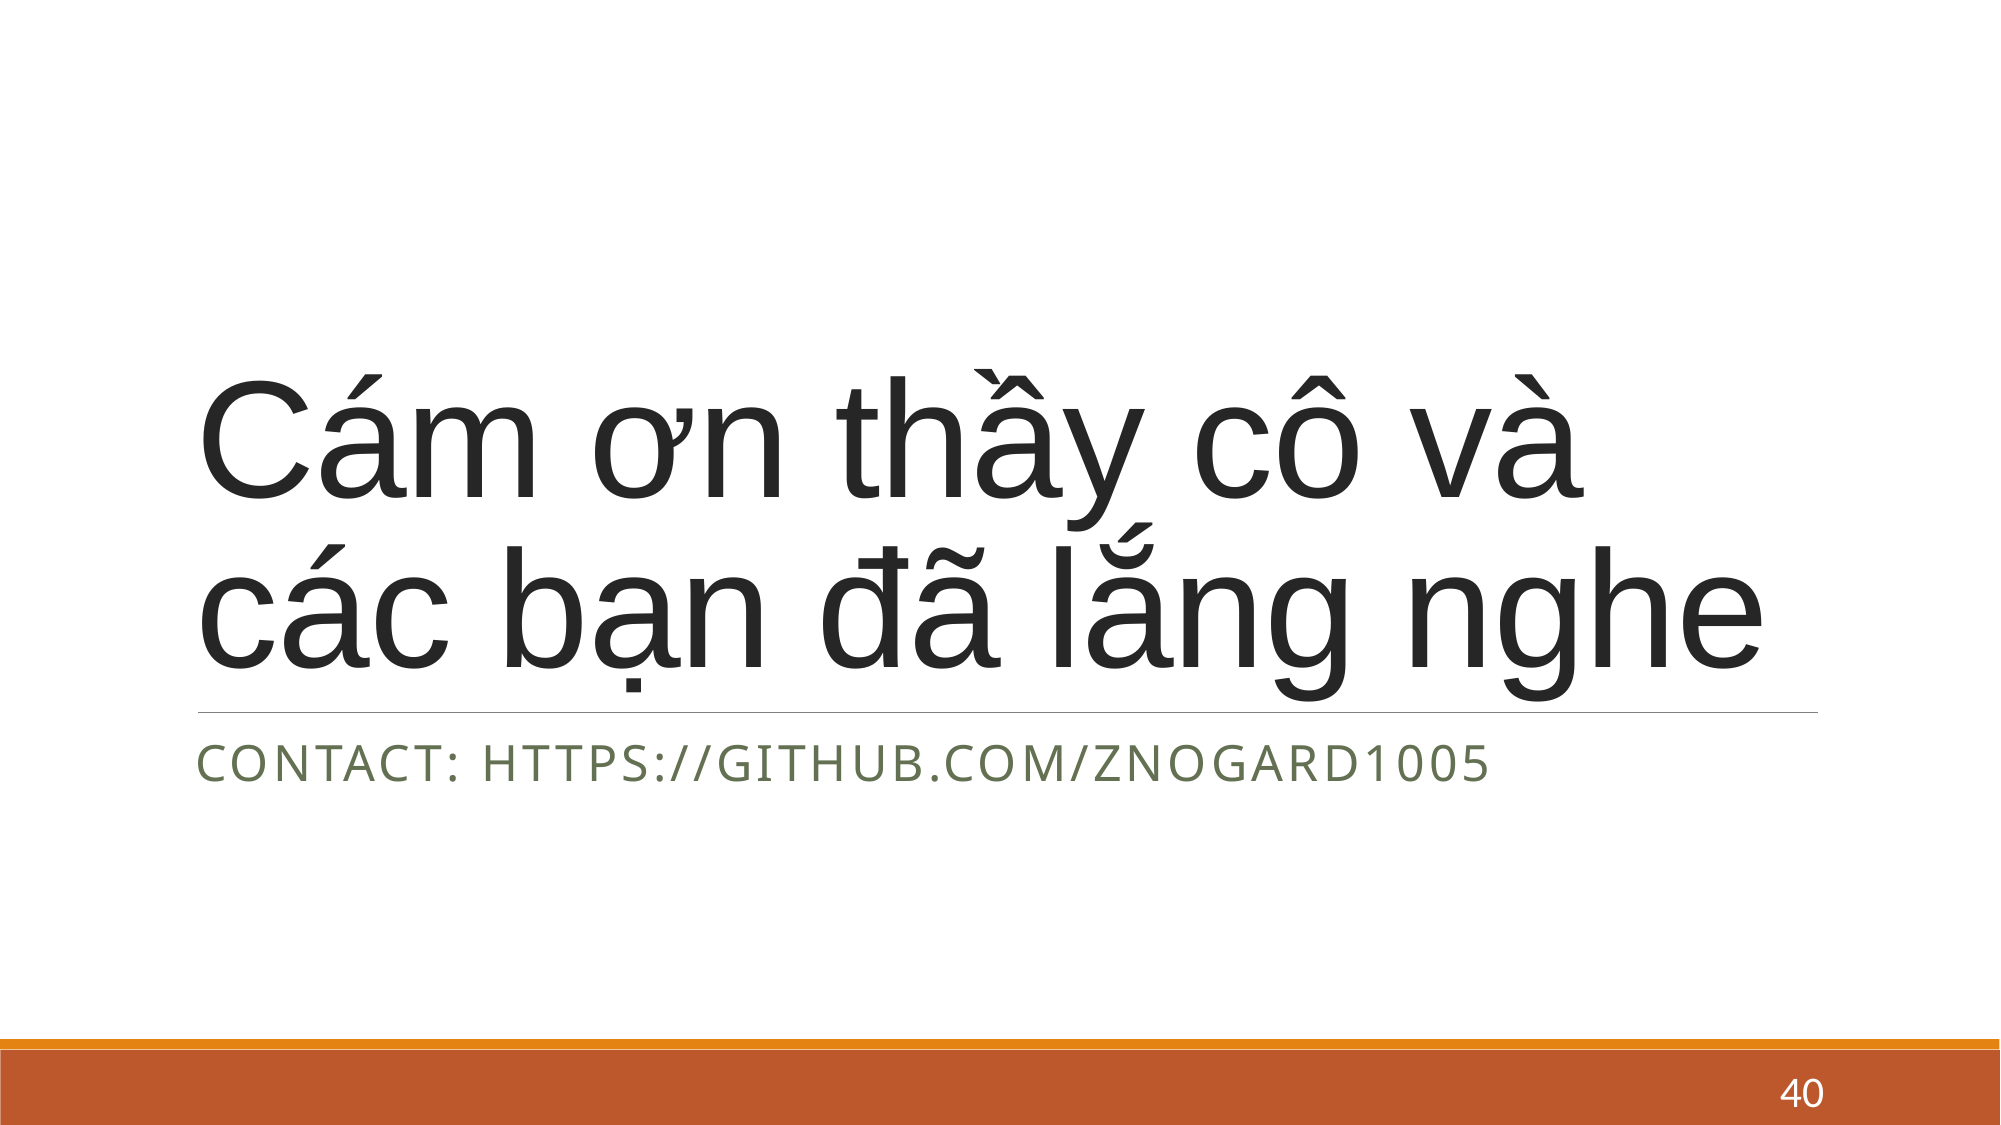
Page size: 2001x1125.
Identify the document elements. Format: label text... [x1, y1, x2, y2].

slide_number 40 [1624, 1059, 1840, 1120]
title Cám ơn thầy cô và các bạn đã lắng nghe [180, 124, 1830, 710]
subtitle Contact: https://github.com/zNogard1005 [180, 730, 1831, 919]
